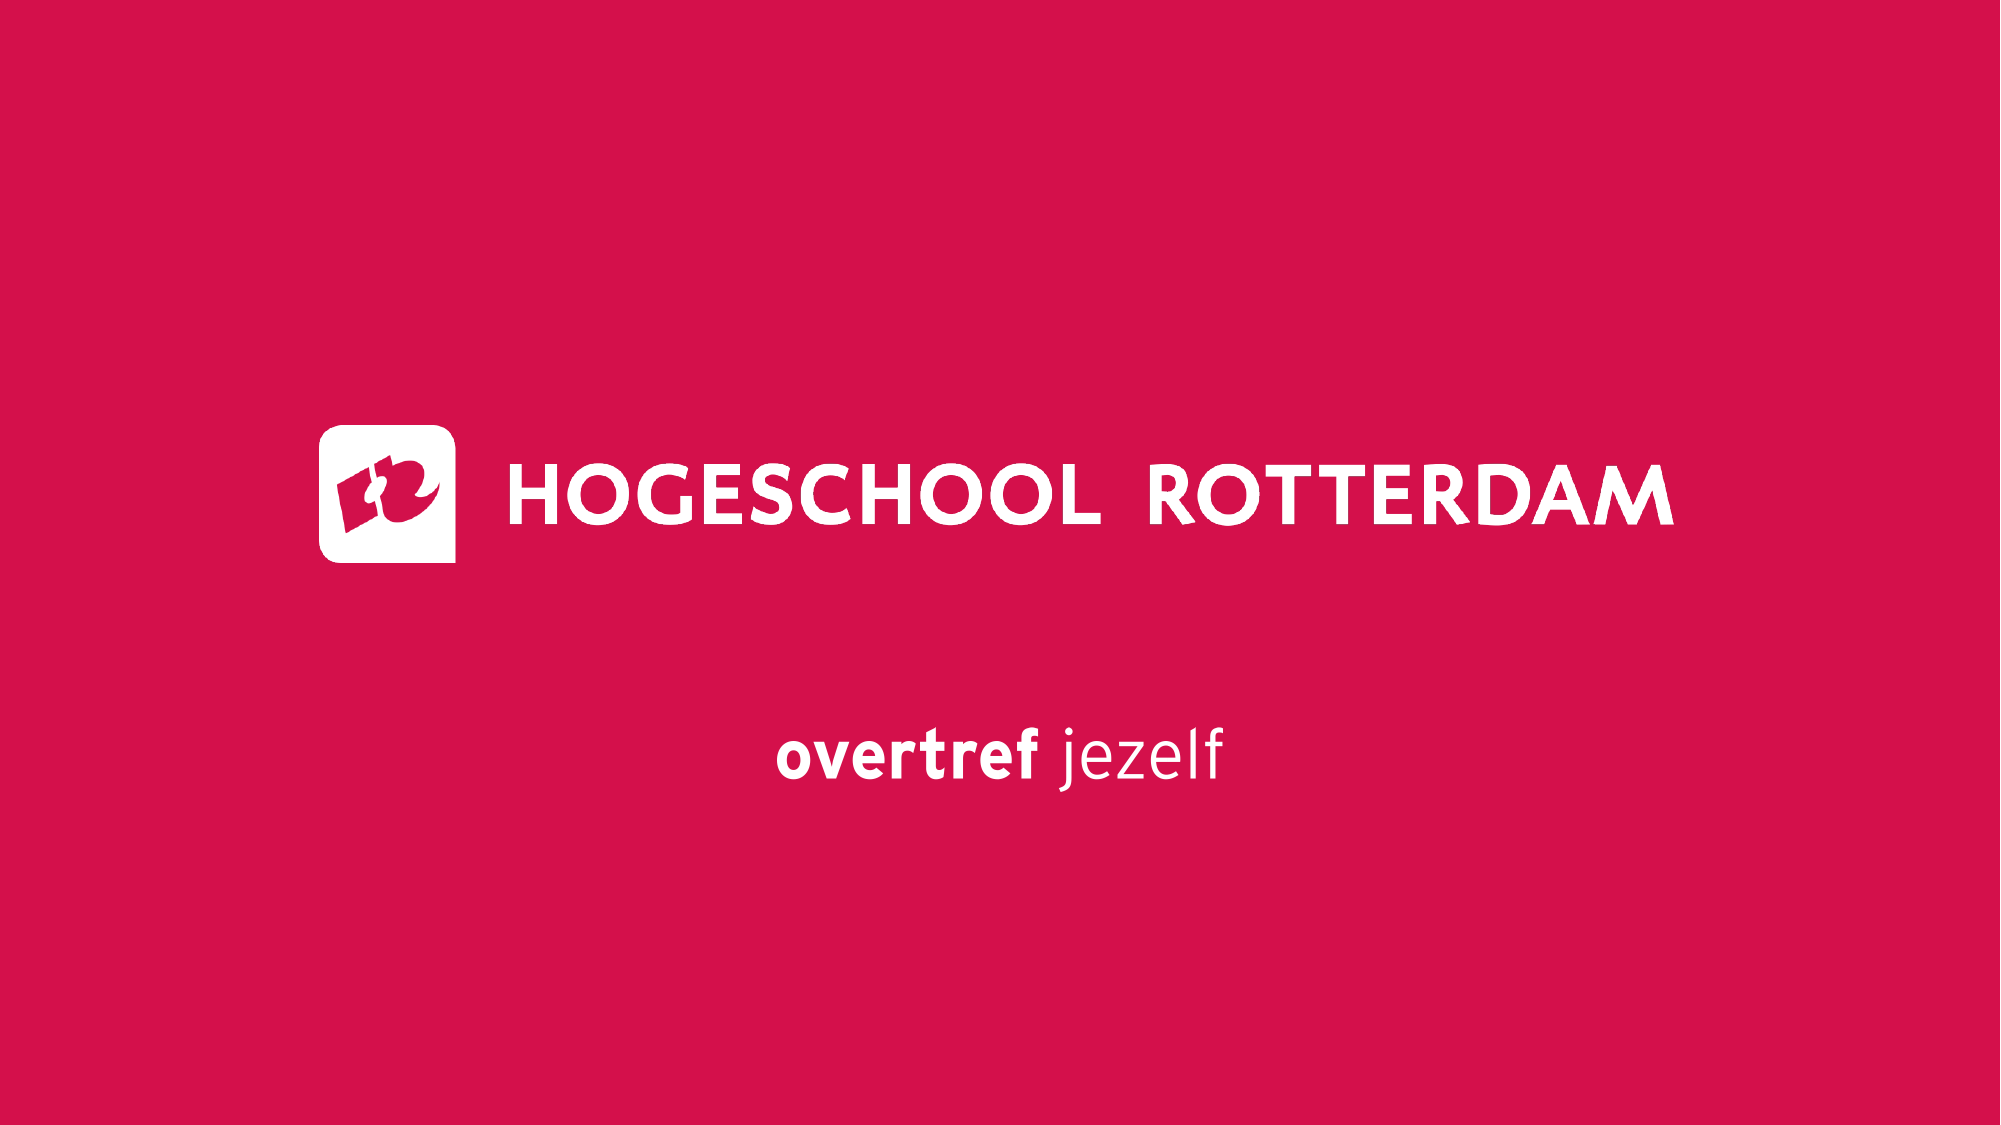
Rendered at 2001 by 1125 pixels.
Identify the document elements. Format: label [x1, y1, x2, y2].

picture [315, 425, 1685, 563]
picture [777, 727, 1223, 792]
